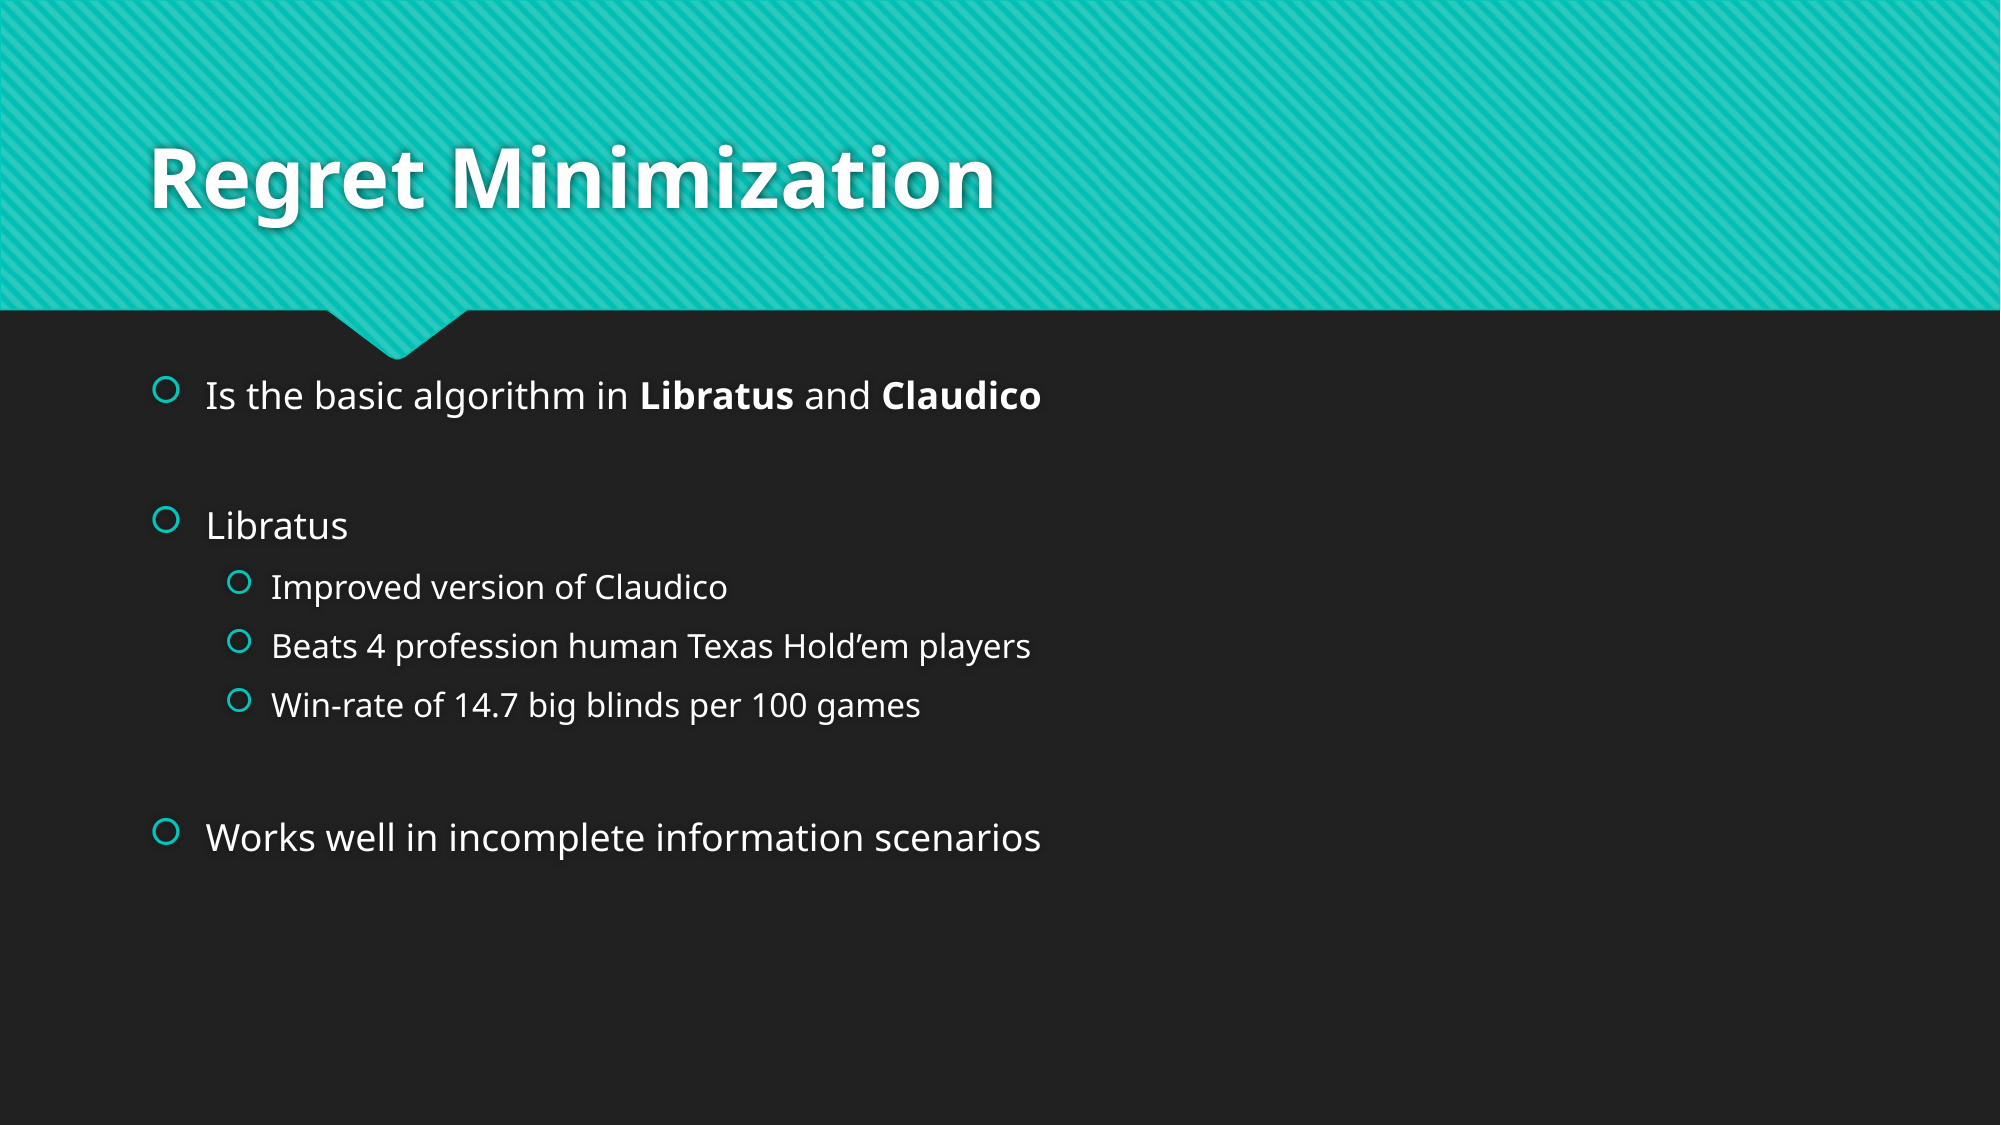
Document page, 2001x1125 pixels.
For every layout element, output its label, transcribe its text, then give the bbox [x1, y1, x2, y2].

title Regret Minimization [132, 73, 1868, 233]
list Is the basic algorithm in Libratus and Claudico Libratus Improved version of Claudico Beats 4 profession human Texas Hold’em players Win-rate of 14.7 big blinds per 100 games Works well in incomplete information scenarios [134, 364, 1866, 962]
